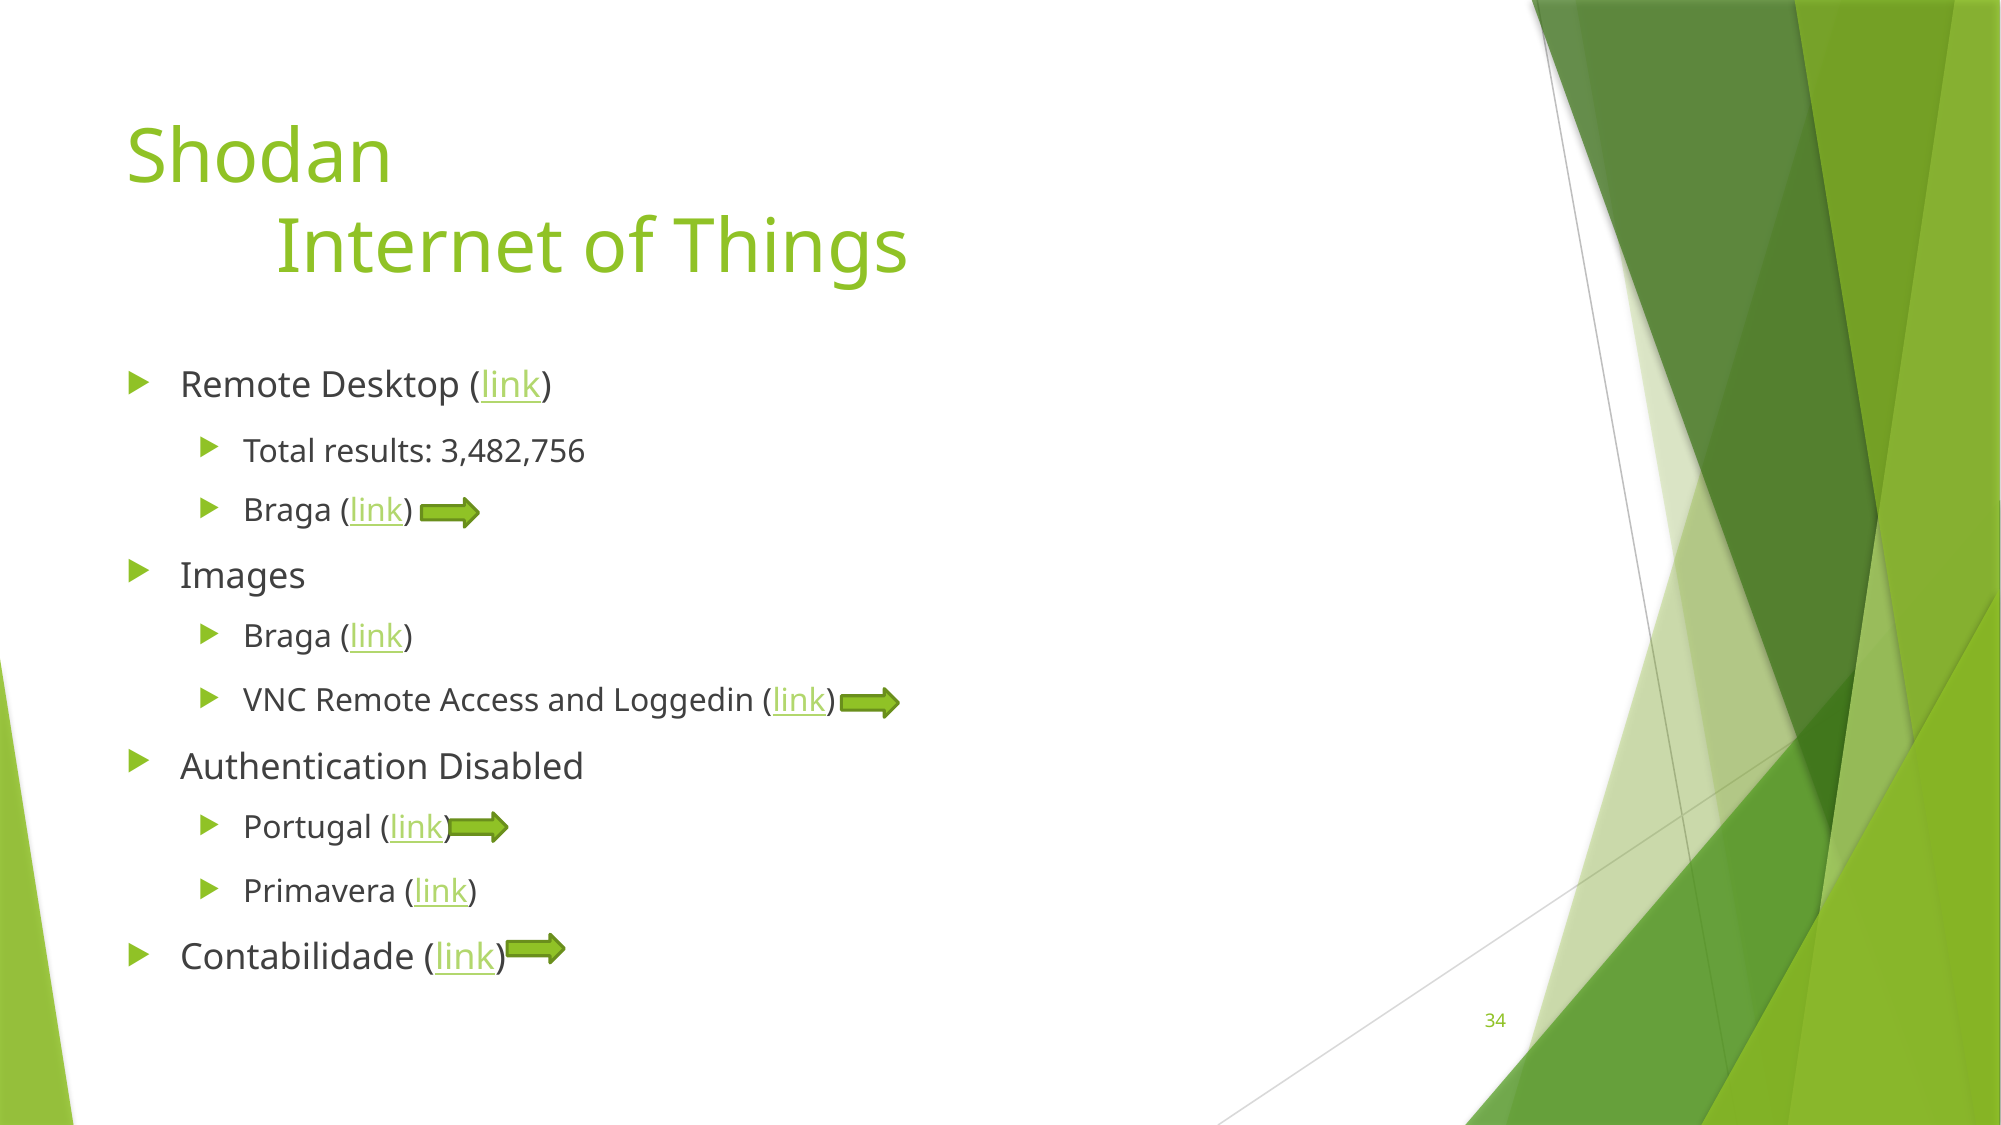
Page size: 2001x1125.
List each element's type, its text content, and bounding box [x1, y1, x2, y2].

text_box [419, 497, 480, 529]
text_box [505, 932, 566, 965]
text_box [839, 687, 900, 719]
title Shodan Internet of Things [111, 99, 1522, 317]
slide_number 34 [1409, 991, 1522, 1051]
text_box [448, 811, 509, 843]
list Remote Desktop (link) Total results: 3,482,756 Braga (link) Images Braga (link) VNC Remote Access and Loggedin (link) Authentication Disabled Portugal (link) Primavera (link) Contabilidade (link) [111, 354, 1522, 992]
